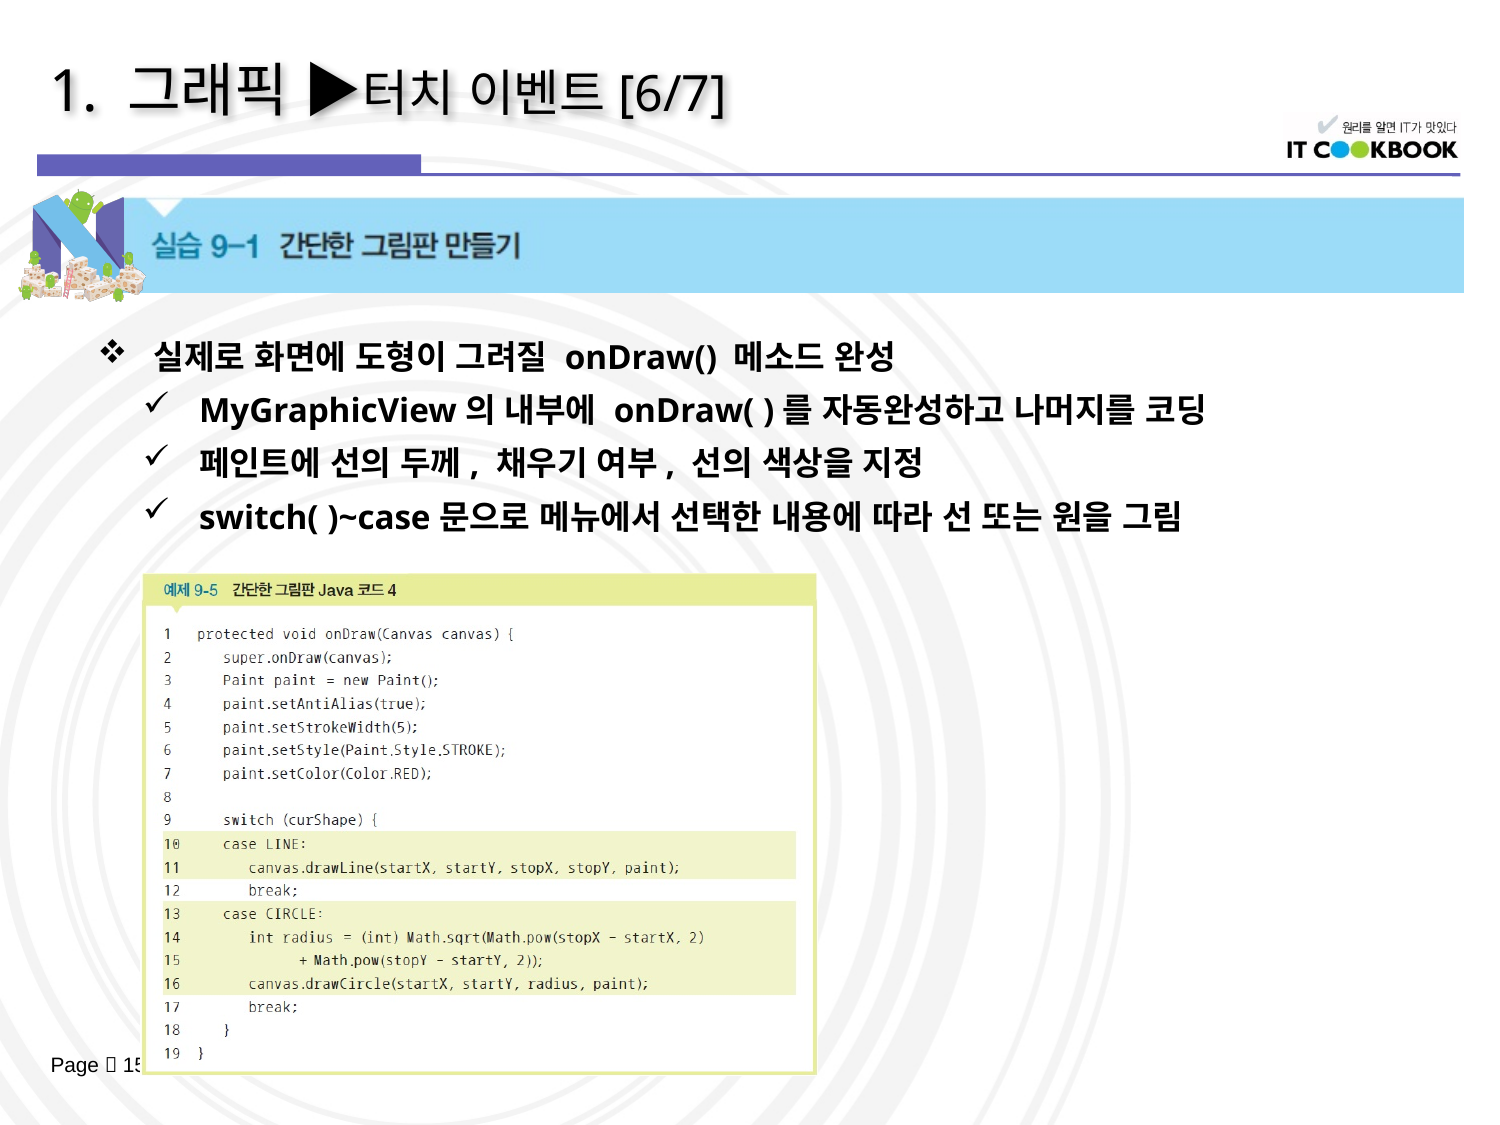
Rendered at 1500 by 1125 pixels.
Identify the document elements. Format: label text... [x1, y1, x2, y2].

picture [0, 35, 1500, 1125]
title 1. 그래픽 ▶터치 이벤트[6/7] [48, 53, 1448, 161]
list 실제로 화면에 도형이 그려질 onDraw() 메소드 완성 MyGraphicView의 내부에 onDraw( )를 자동완성하고 나머지를 코딩 페인트에 선의 두께, 채우기 여부, 선의 색상을 지정 switch( )~case문으로 메뉴에서 선택한 내용에 따라 선 또는 원을 그림 [54, 335, 1500, 1051]
